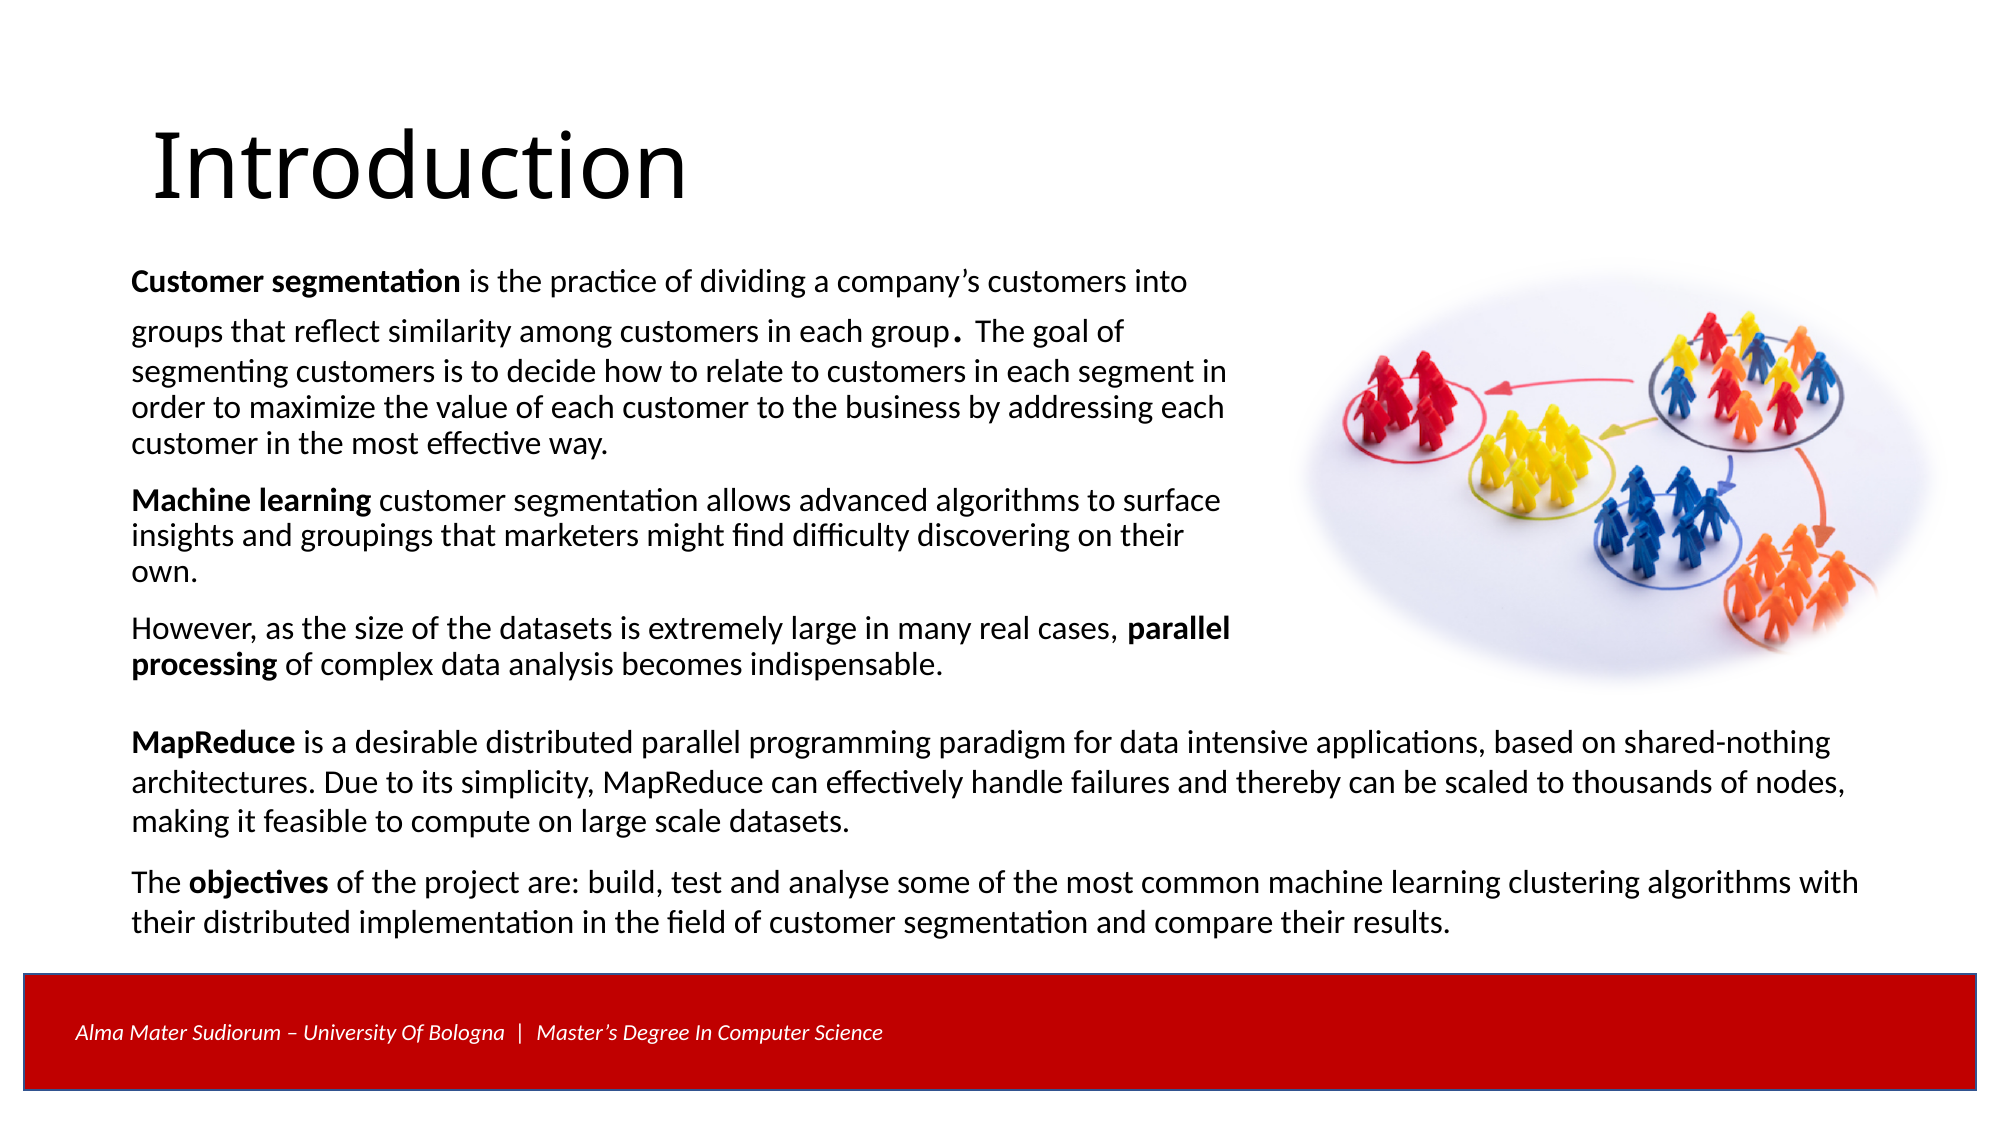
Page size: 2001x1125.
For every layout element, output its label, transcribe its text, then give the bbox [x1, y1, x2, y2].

list Customer segmentation is the practice of dividing a company’s customers into groups that reflect similarity among customers in each group. The goal of segmenting customers is to decide how to relate to customers in each segment in order to maximize the value of each customer to the business by addressing each customer in the most effective way. Machine learning customer segmentation allows advanced algorithms to surface insights and groupings that marketers might find difficulty discovering on their own. However, as the size of the datasets is extremely large in many real cases, parallel processing of complex data analysis becomes indispensable. [116, 256, 1267, 712]
text_box MapReduce is a desirable distributed parallel programming paradigm for data intensive applications, based on shared-nothing architectures. Due to its simplicity, MapReduce can effectively handle failures and thereby can be scaled to thousands of nodes, making it feasible to compute on large scale datasets. The objectives of the project are: build, test and analyse some of the most common machine learning clustering algorithms with their distributed implementation in the field of customer segmentation and compare their results. [116, 712, 1921, 948]
picture [1287, 256, 1949, 696]
title Introduction [137, 59, 1863, 278]
